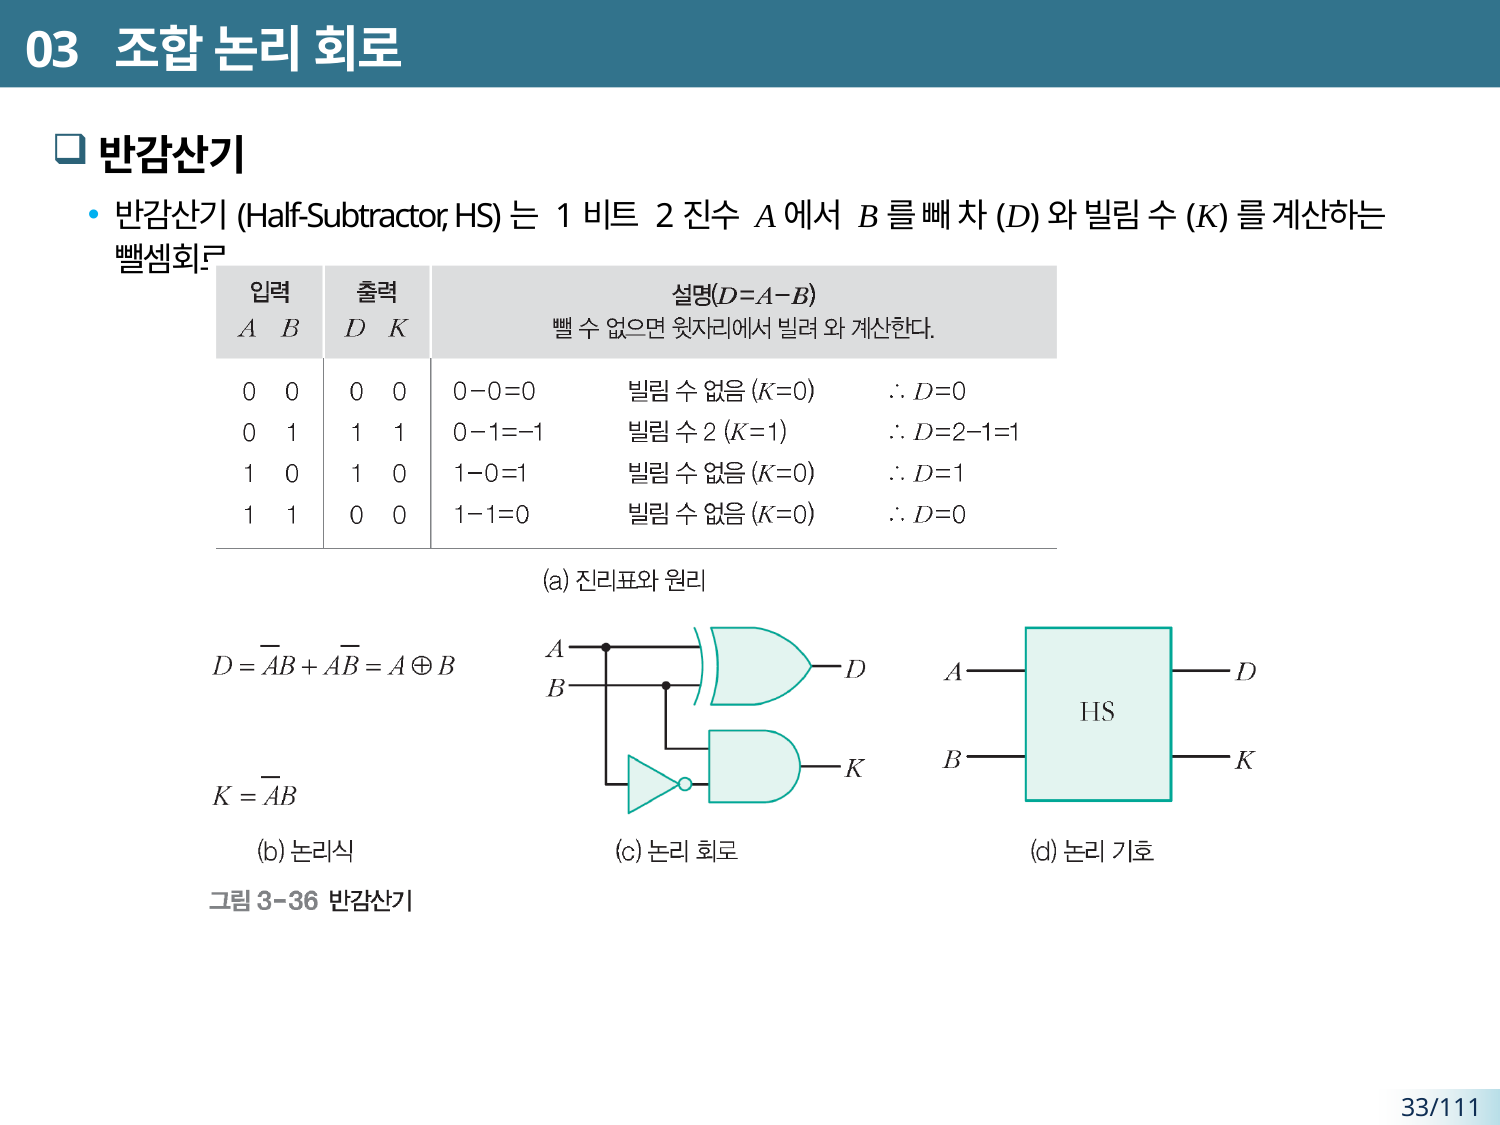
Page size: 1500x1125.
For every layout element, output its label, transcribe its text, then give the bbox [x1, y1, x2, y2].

title 03 조합 논리 회로 [10, 8, 1288, 87]
picture [207, 255, 1067, 598]
list 반감산기 반감산기(Half-Subtractor, HS)는 1비트 2진수 A에서 B를 빼 차(D)와 빌림 수(K)를 계산하는 뺄셈회로 [10, 116, 1481, 1047]
picture [206, 621, 1272, 927]
